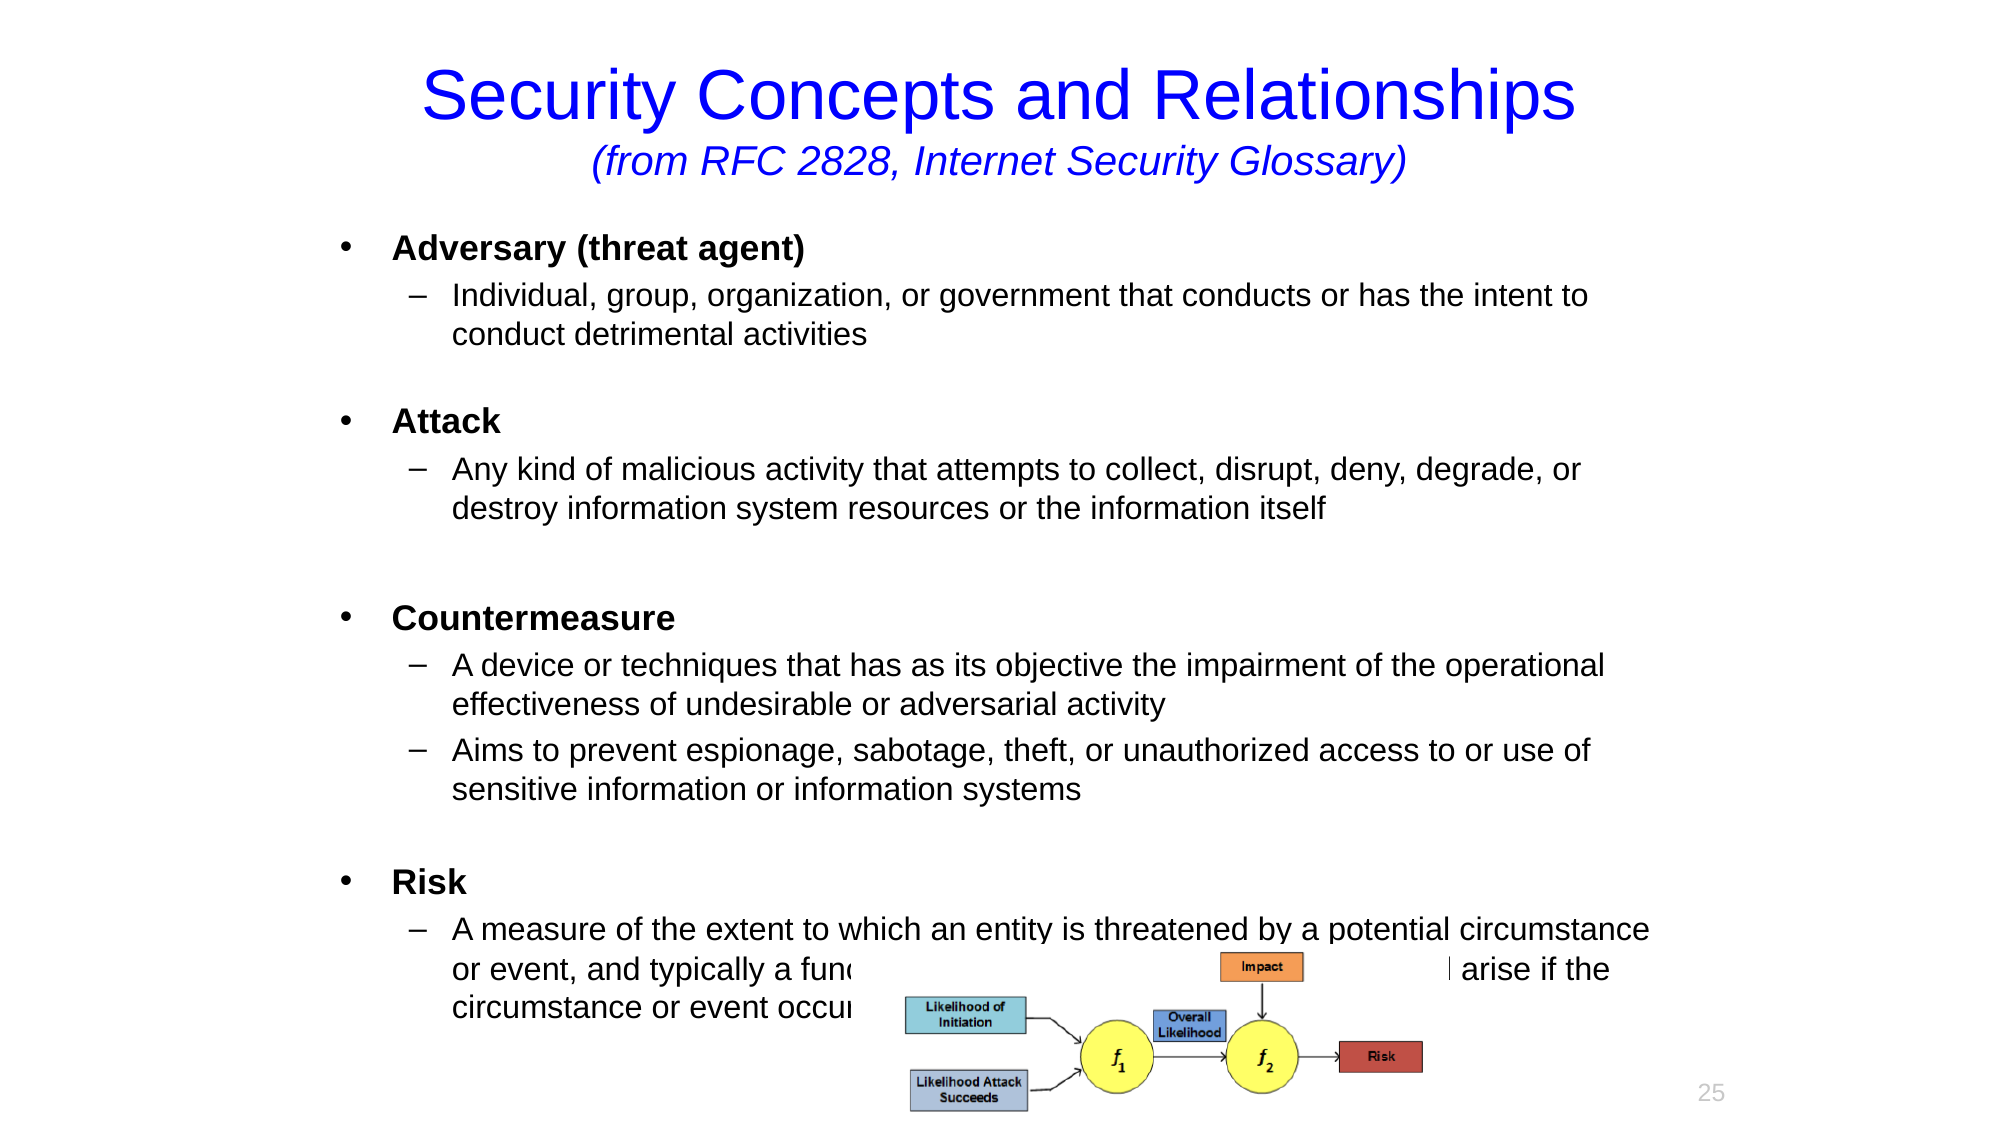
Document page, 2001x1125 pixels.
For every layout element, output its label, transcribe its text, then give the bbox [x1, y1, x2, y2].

slide_number 25 [1638, 1080, 1741, 1103]
list Adversary (threat agent) Individual, group, organization, or government that conducts or has the intent to conduct detrimental activities Attack Any kind of malicious activity that attempts to collect, disrupt, deny, degrade, or destroy information system resources or the information itself Countermeasure A device or techniques that has as its objective the impairment of the operational effectiveness of undesirable or adversarial activity Aims to prevent espionage, sabotage, theft, or unauthorized access to or use of sensitive information or information systems Risk A measure of the extent to which an entity is threatened by a potential circumstance or event, and typically a function of: (i) the adverse impacts that would arise if the circumstance or event occurs; and (ii) the likelihood of occurrence [324, 217, 1675, 1035]
picture [851, 944, 1449, 1125]
title Security Concepts and Relationships (from RFC 2828, Internet Security Glossary) [324, 22, 1675, 210]
